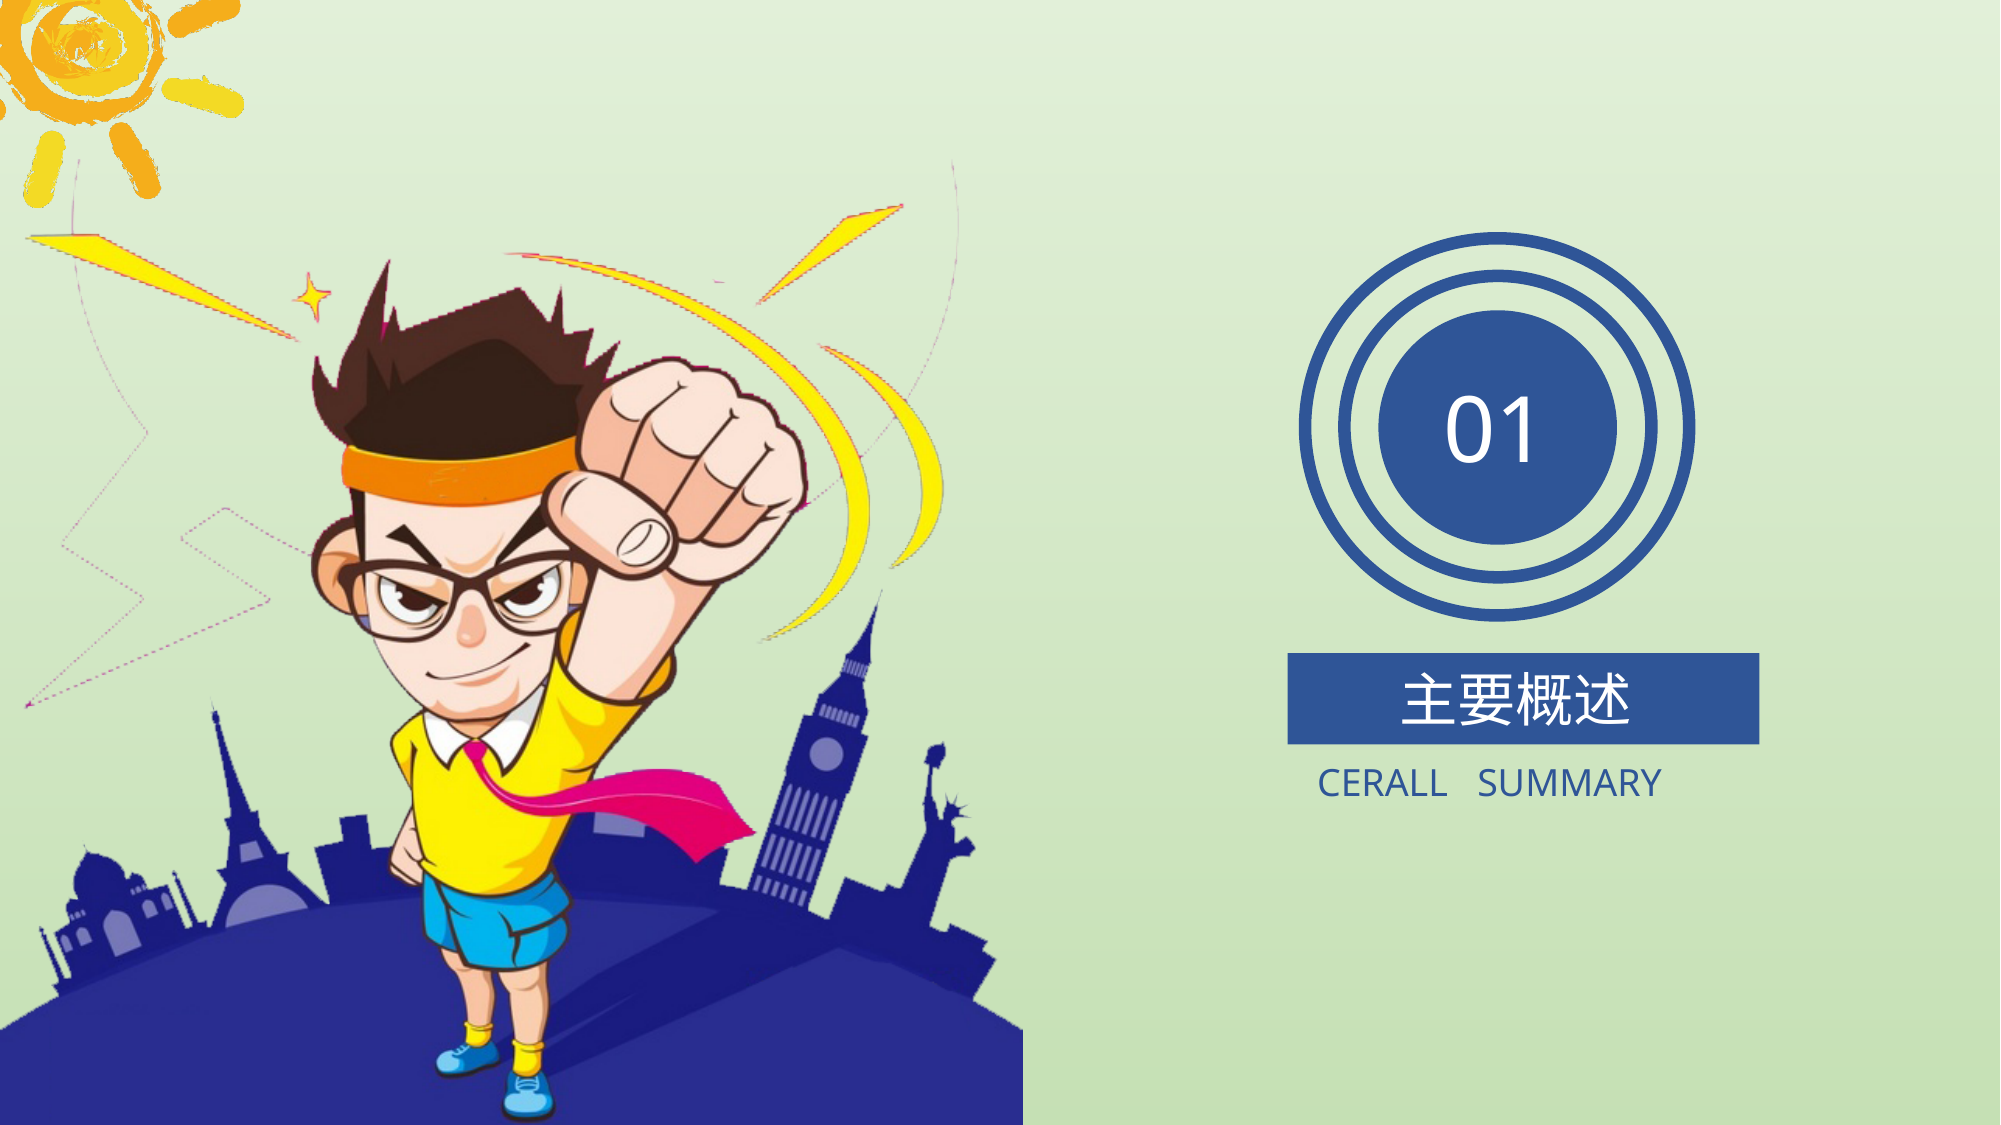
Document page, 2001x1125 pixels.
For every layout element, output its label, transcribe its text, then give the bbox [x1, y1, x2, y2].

text_box 01 [1428, 363, 1590, 489]
text_box [1287, 652, 1760, 745]
text_box 主要概述 [1384, 655, 1779, 741]
text_box [1383, 315, 1612, 540]
text_box [1343, 274, 1653, 579]
text_box CERALL SUMMARY [1273, 751, 1745, 812]
picture [0, 0, 1023, 1125]
text_box [1304, 237, 1691, 617]
